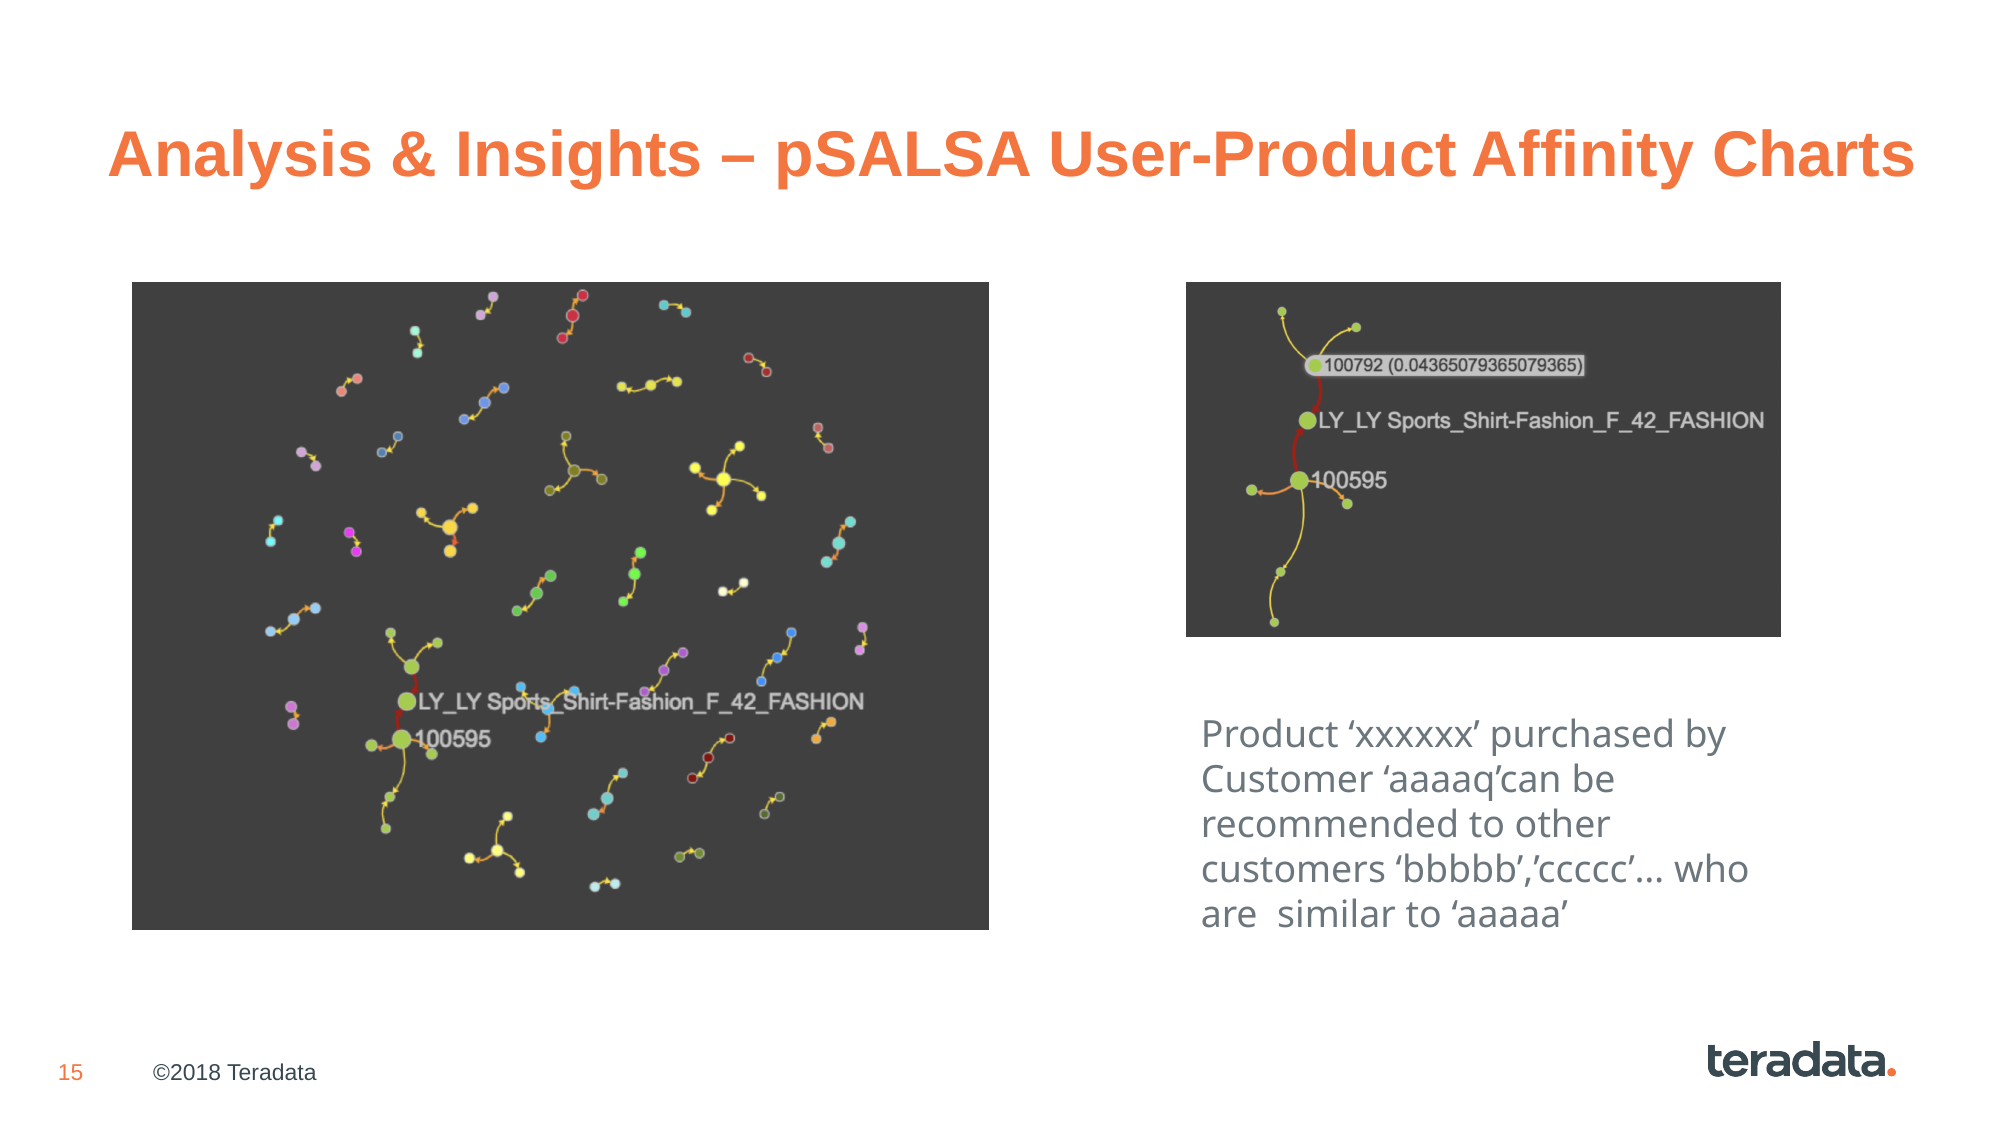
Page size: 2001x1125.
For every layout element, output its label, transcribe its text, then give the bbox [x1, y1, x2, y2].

picture [132, 282, 989, 930]
title Analysis & Insights – pSALSA User-Product Affinity Charts [92, 80, 1970, 198]
picture [1185, 282, 1781, 637]
text_box Product ‘xxxxxx’ purchased by Customer ‘aaaaq’can be recommended to other customers ‘bbbbb’,’ccccc’… who are similar to ‘aaaaa’ [1186, 702, 1781, 942]
picture [1708, 1041, 1896, 1077]
slide_number ©2018 Teradata [153, 1057, 604, 1086]
